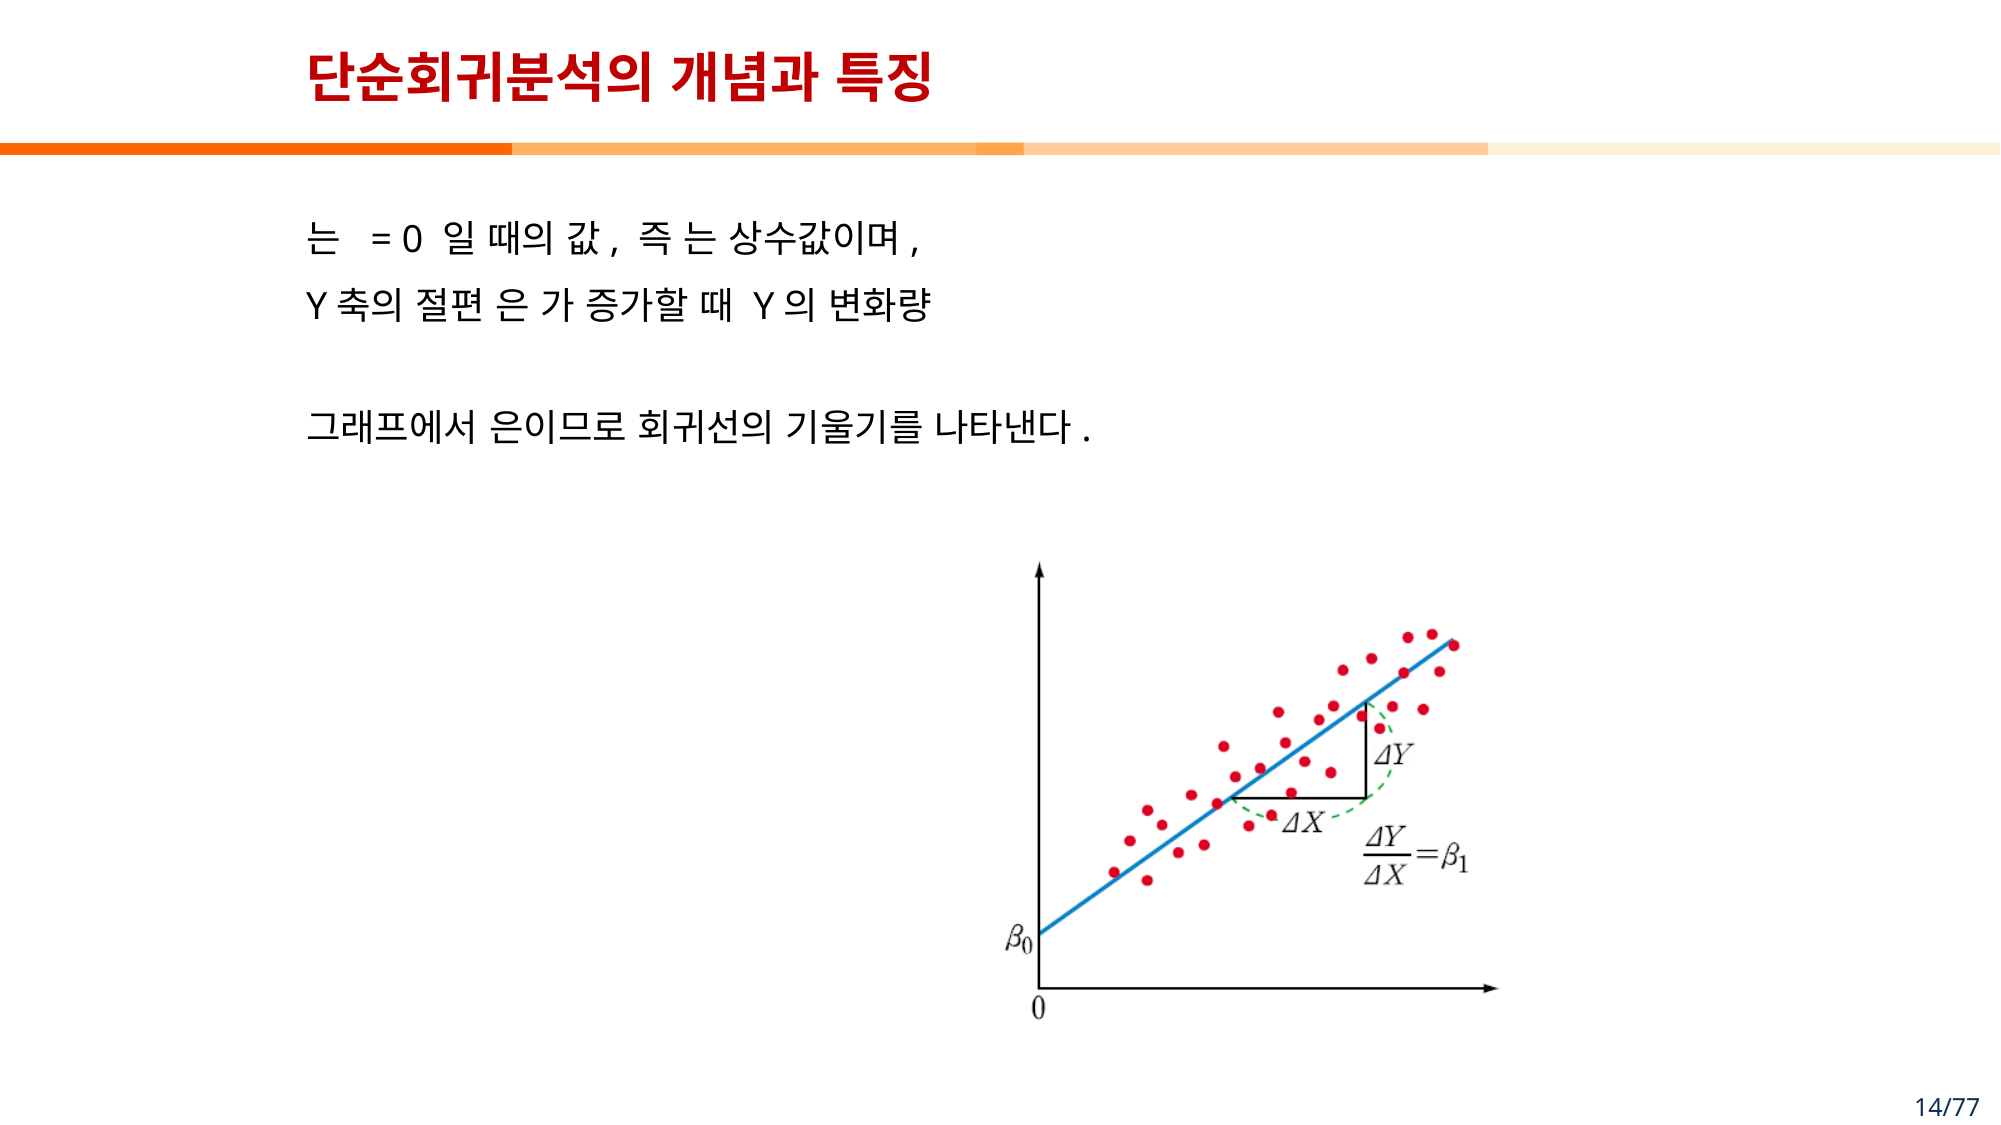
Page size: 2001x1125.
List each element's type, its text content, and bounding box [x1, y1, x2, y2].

picture [995, 548, 1528, 1025]
title 단순회귀분석의 개념과 특징 [291, 31, 1532, 122]
